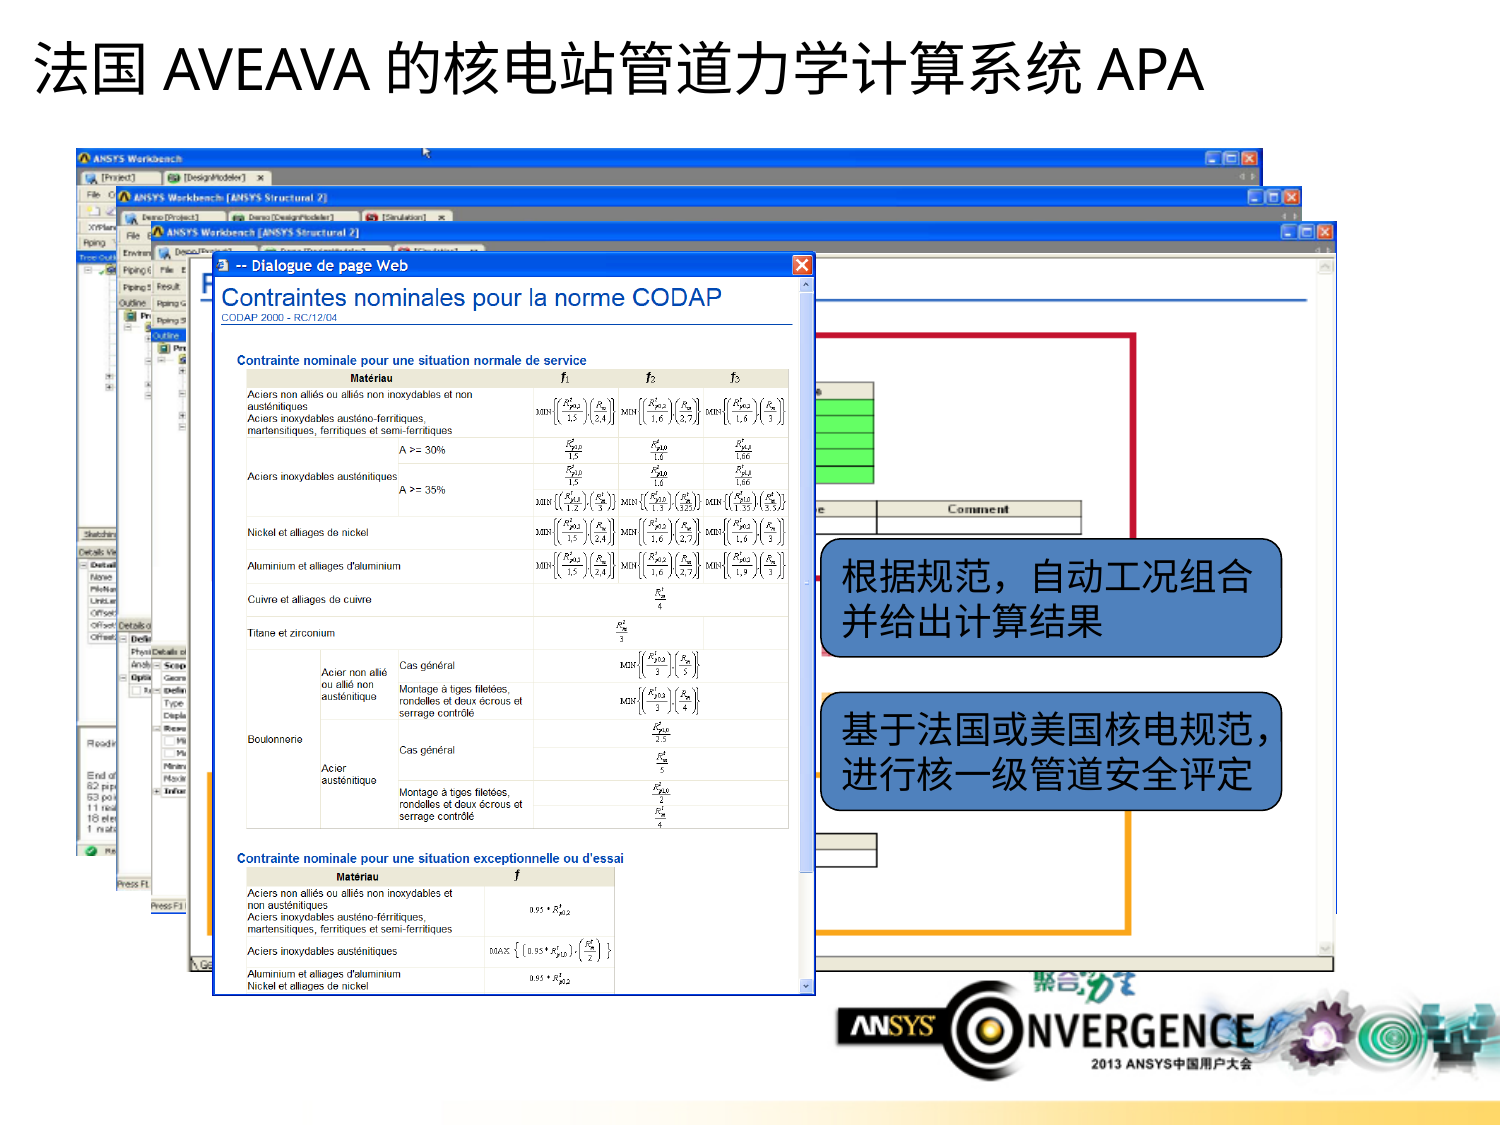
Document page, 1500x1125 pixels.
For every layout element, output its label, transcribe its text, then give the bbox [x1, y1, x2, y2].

title 法国AVEAVA的核电站管道力学计算系统APA [17, 0, 1316, 169]
picture [0, 0, 1500, 1125]
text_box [186, 253, 209, 973]
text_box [818, 253, 1336, 973]
